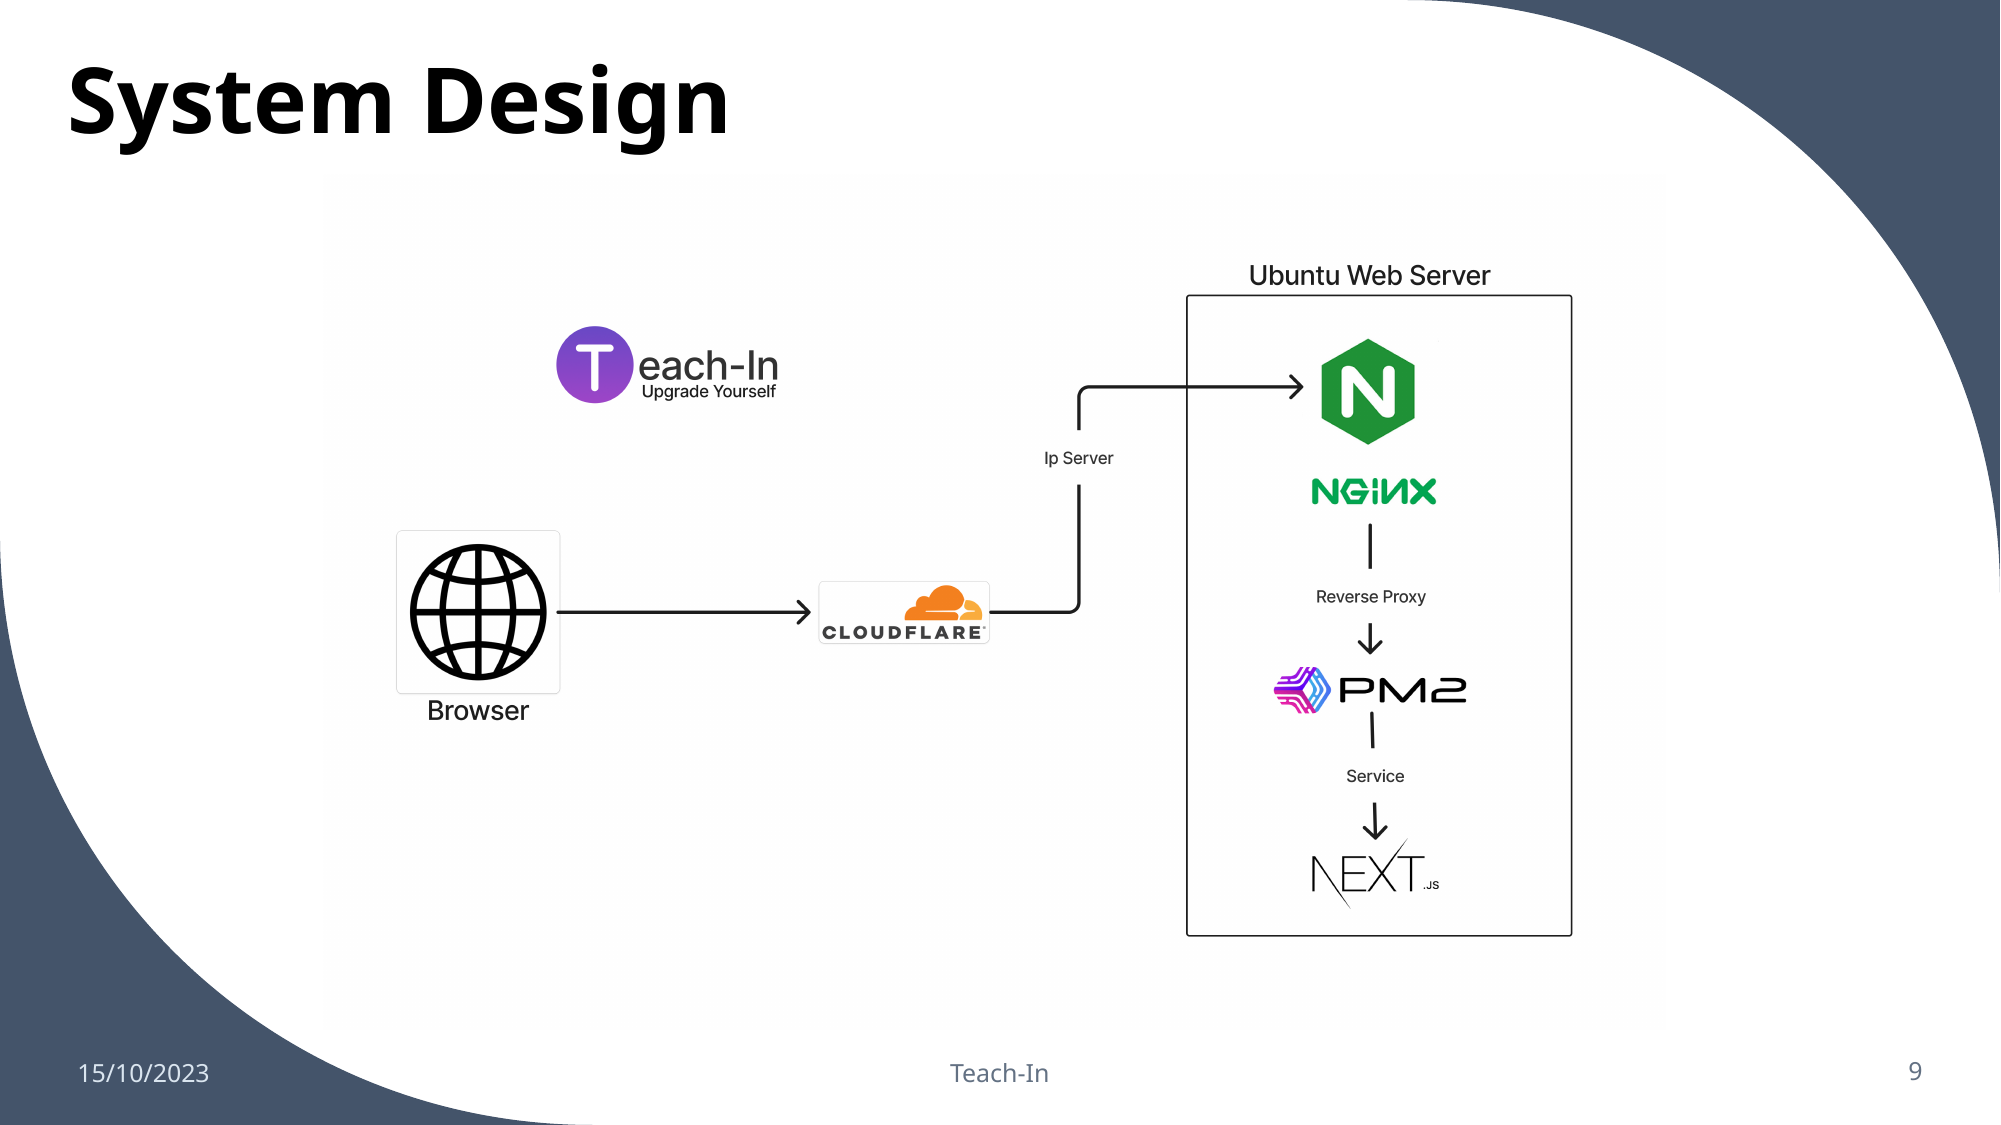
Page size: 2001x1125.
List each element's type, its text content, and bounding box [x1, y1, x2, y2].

footer Teach-In [662, 1042, 1338, 1103]
title System Design [52, 37, 777, 162]
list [323, 174, 1666, 1030]
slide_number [62, 1042, 342, 1103]
slide_number 9 [1665, 1042, 1938, 1103]
